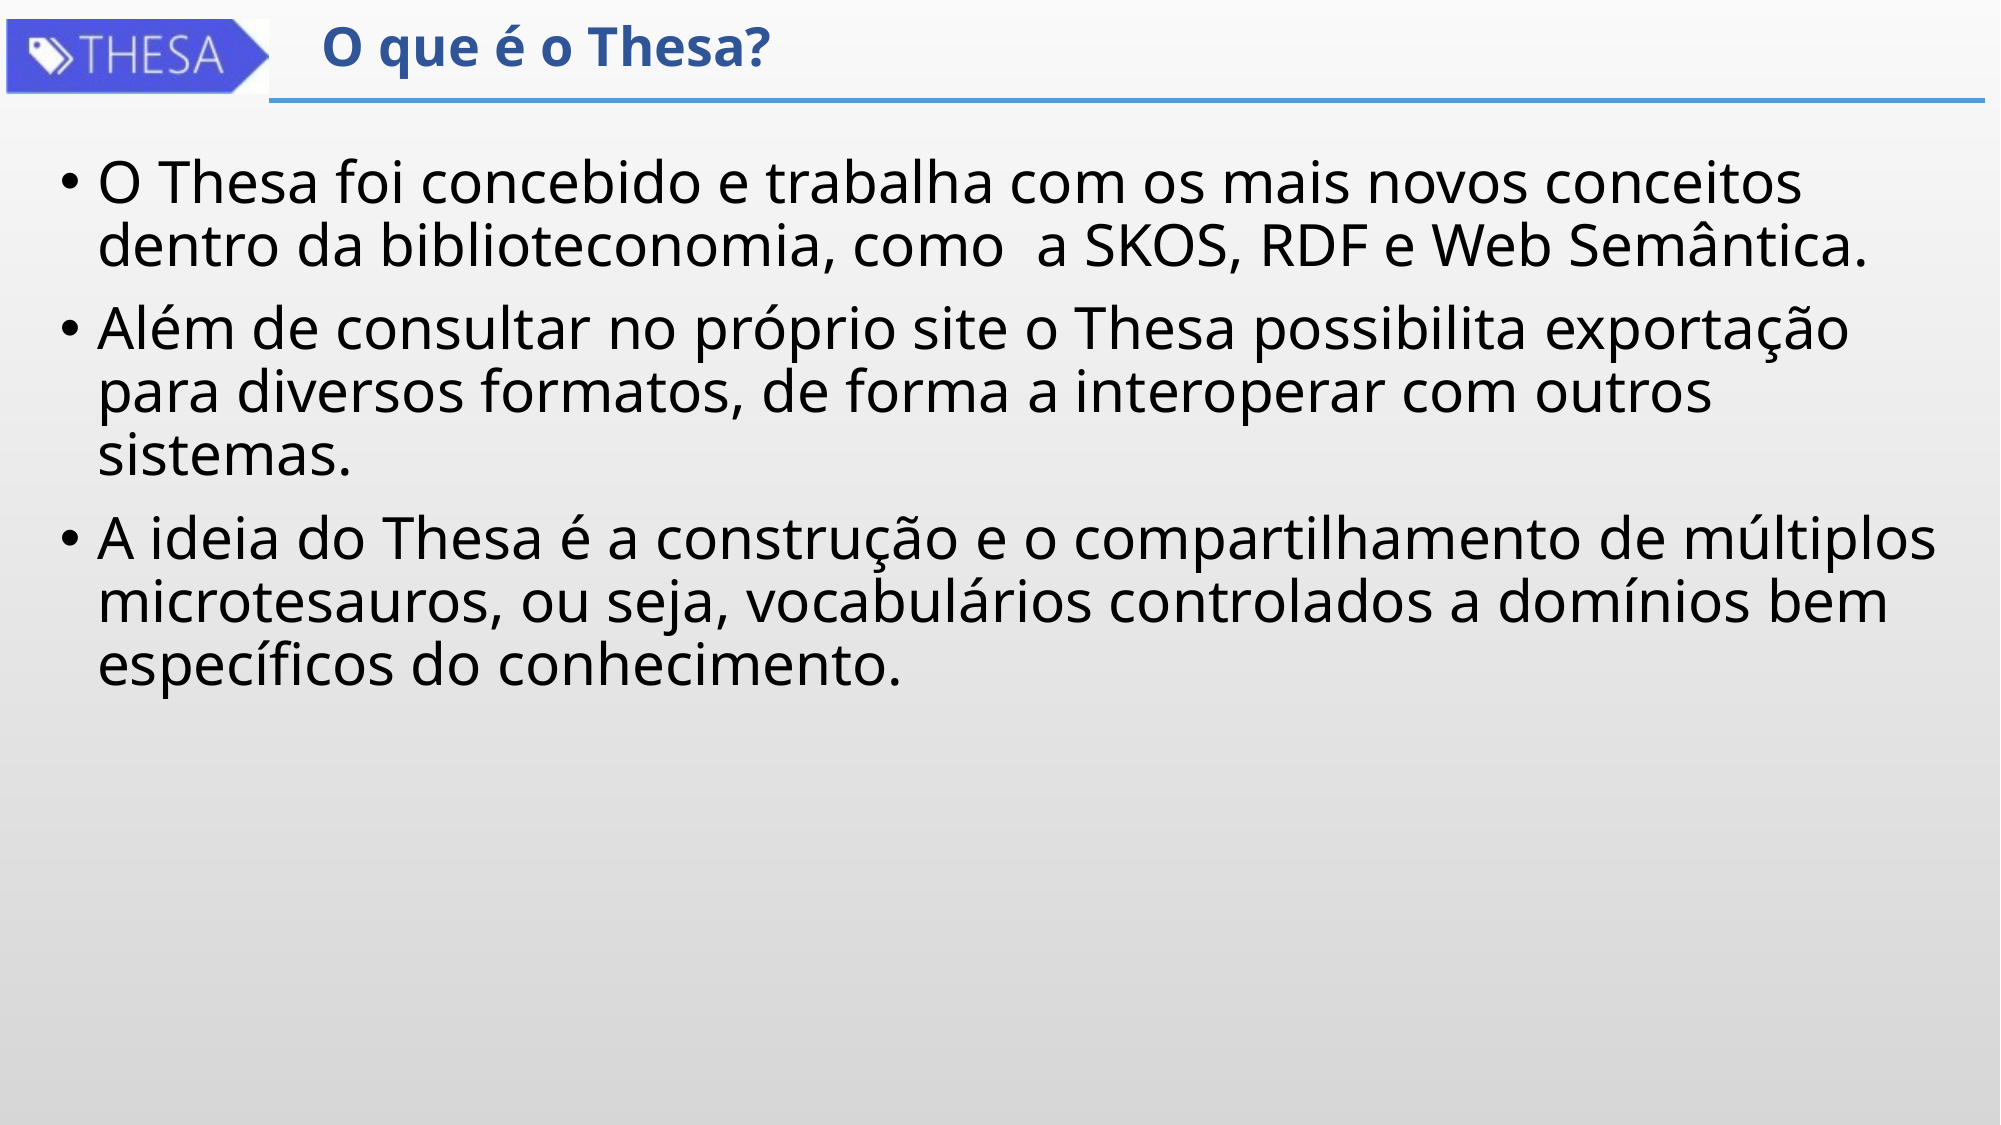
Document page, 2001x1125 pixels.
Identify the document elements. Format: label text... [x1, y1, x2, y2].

picture [6, 19, 269, 94]
list O Thesa foi concebido e trabalha com os mais novos conceitos dentro da biblioteconomia, como a SKOS, RDF e Web Semântica. Além de consultar no próprio site o Thesa possibilita exportação para diversos formatos, de forma a interoperar com outros sistemas. A ideia do Thesa é a construção e o compartilhamento de múltiplos microtesauros, ou seja, vocabulários controlados a domínios bem específicos do conhecimento. [44, 145, 1966, 1014]
title O que é o Thesa? [306, 12, 1885, 86]
